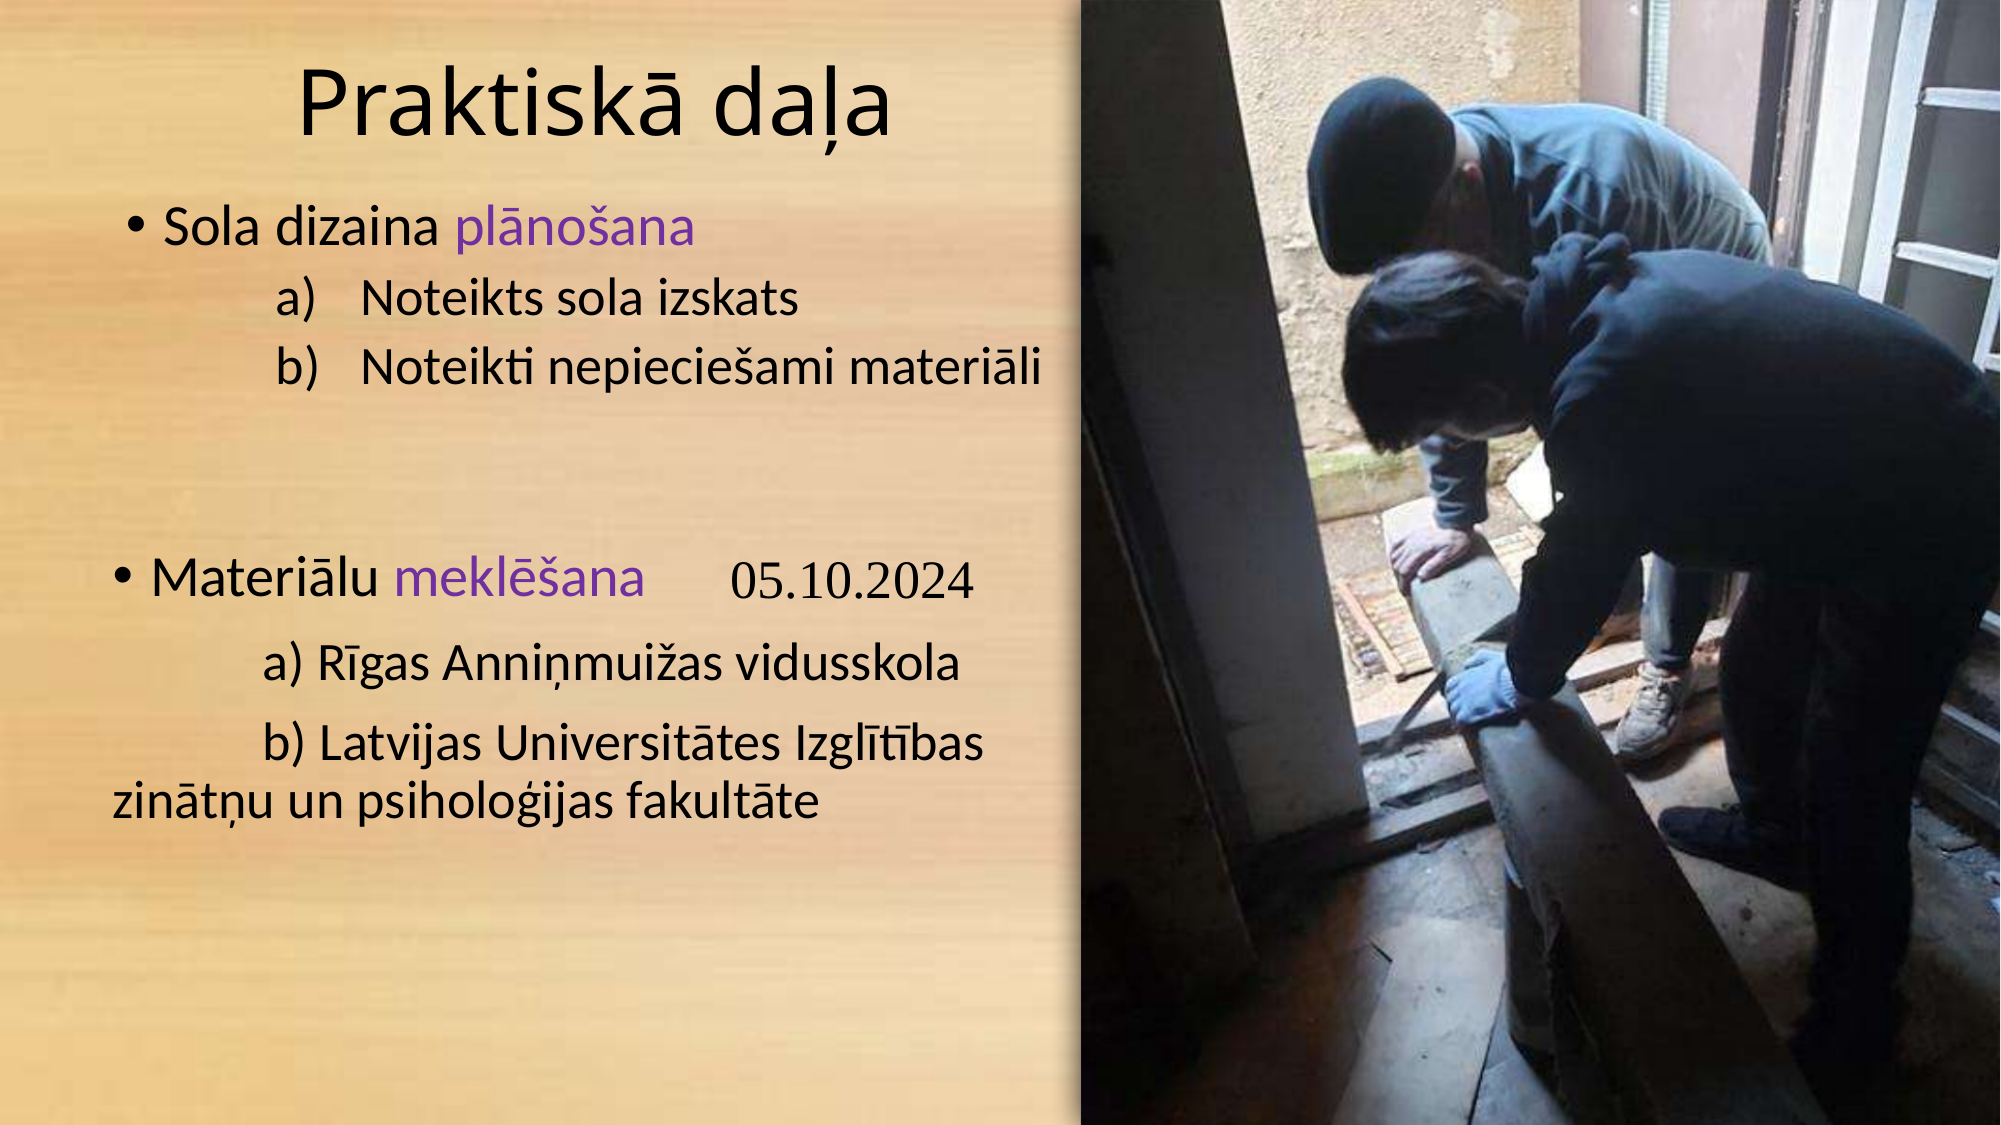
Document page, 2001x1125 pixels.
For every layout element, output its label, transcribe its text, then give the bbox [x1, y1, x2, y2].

text_box Sola dizaina plānošana Noteikts sola izskats Noteikti nepieciešami materiāli [111, 111, 977, 481]
text_box 05.10.2024 [715, 533, 977, 628]
text_box Materiālu meklēšana a) Rīgas Anniņmuižas vidusskola b) Latvijas Universitātes Izglītības zinātņu un psiholoģijas fakultāte [97, 504, 977, 873]
picture [0, 0, 2000, 1125]
text_box Praktiskā daļa [167, 0, 1024, 111]
